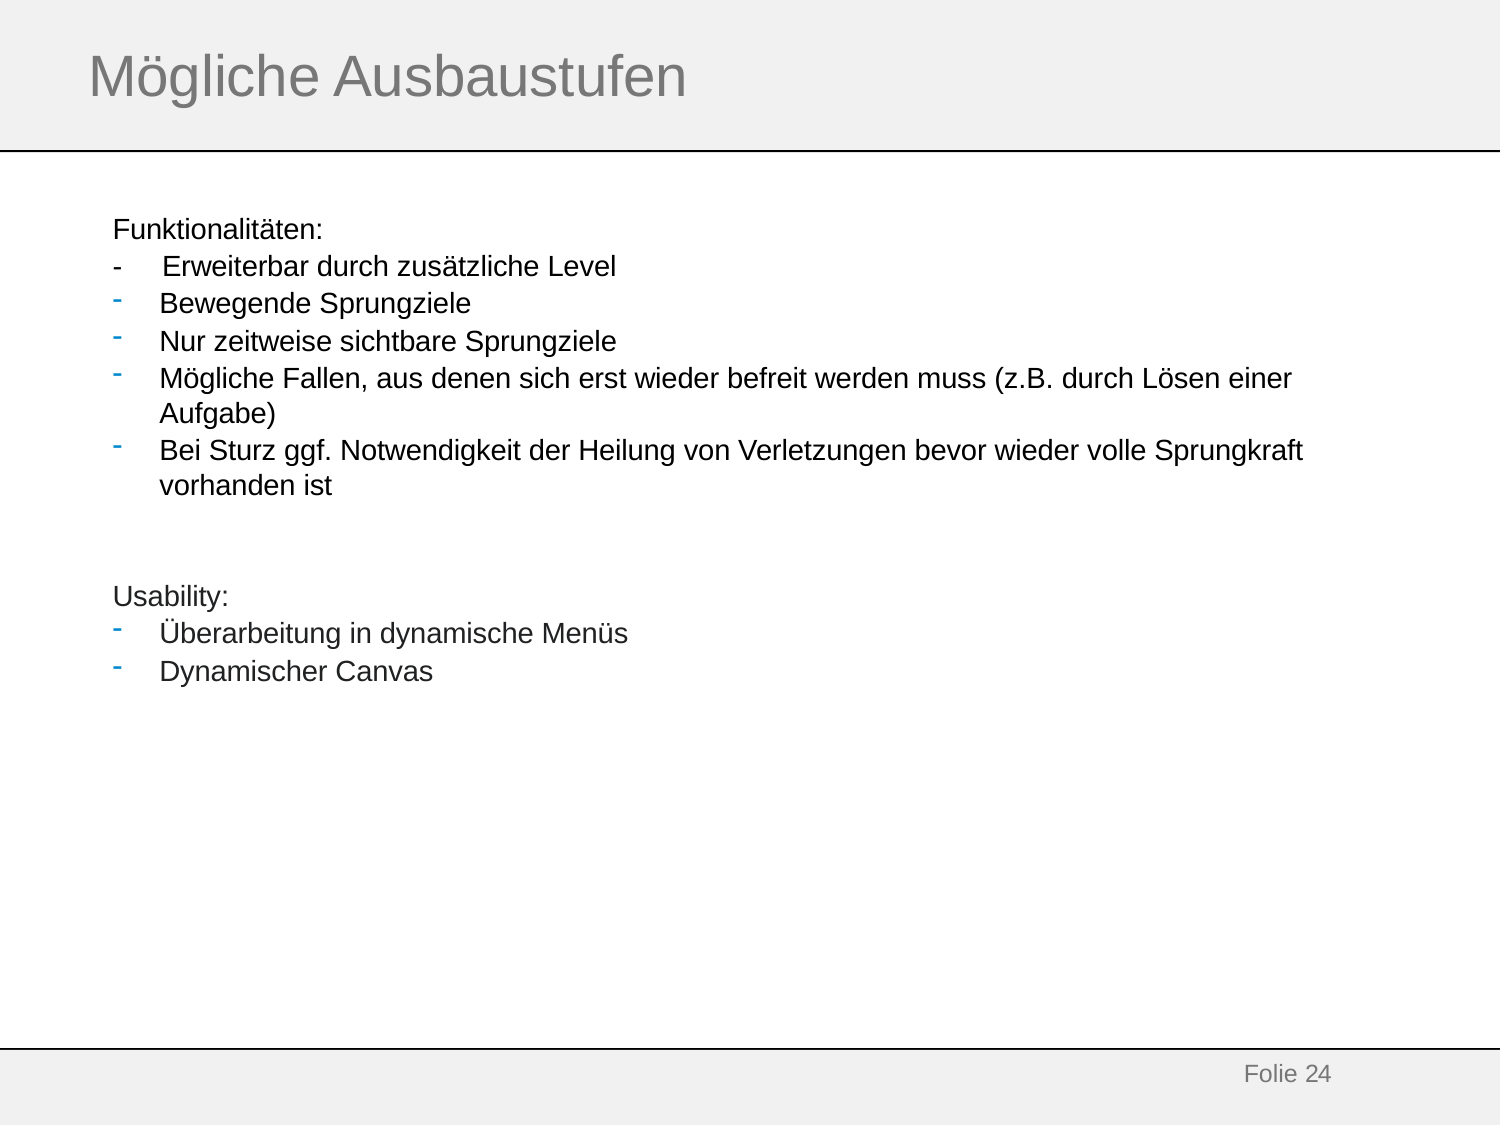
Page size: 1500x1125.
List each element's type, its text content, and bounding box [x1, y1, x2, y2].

text_box [0, 0, 1500, 150]
title Mögliche Ausbaustufen [86, 36, 1436, 227]
slide_number Folie 24 [1234, 1057, 1335, 1125]
text_box Funktionalitäten: - Erweiterbar durch zusätzliche Level Bewegende Sprungziele Nur zeitweise sichtbare Sprungziele Mögliche Fallen, aus denen sich erst wieder befreit werden muss (z.B. durch Lösen einer Aufgabe) Bei Sturz ggf. Notwendigkeit der Heilung von Verletzungen bevor wieder volle Sprungkraft vorhanden ist Usability: Überarbeitung in dynamische Menüs Dynamischer Canvas [110, 208, 1412, 761]
text_box [0, 1049, 1500, 1125]
